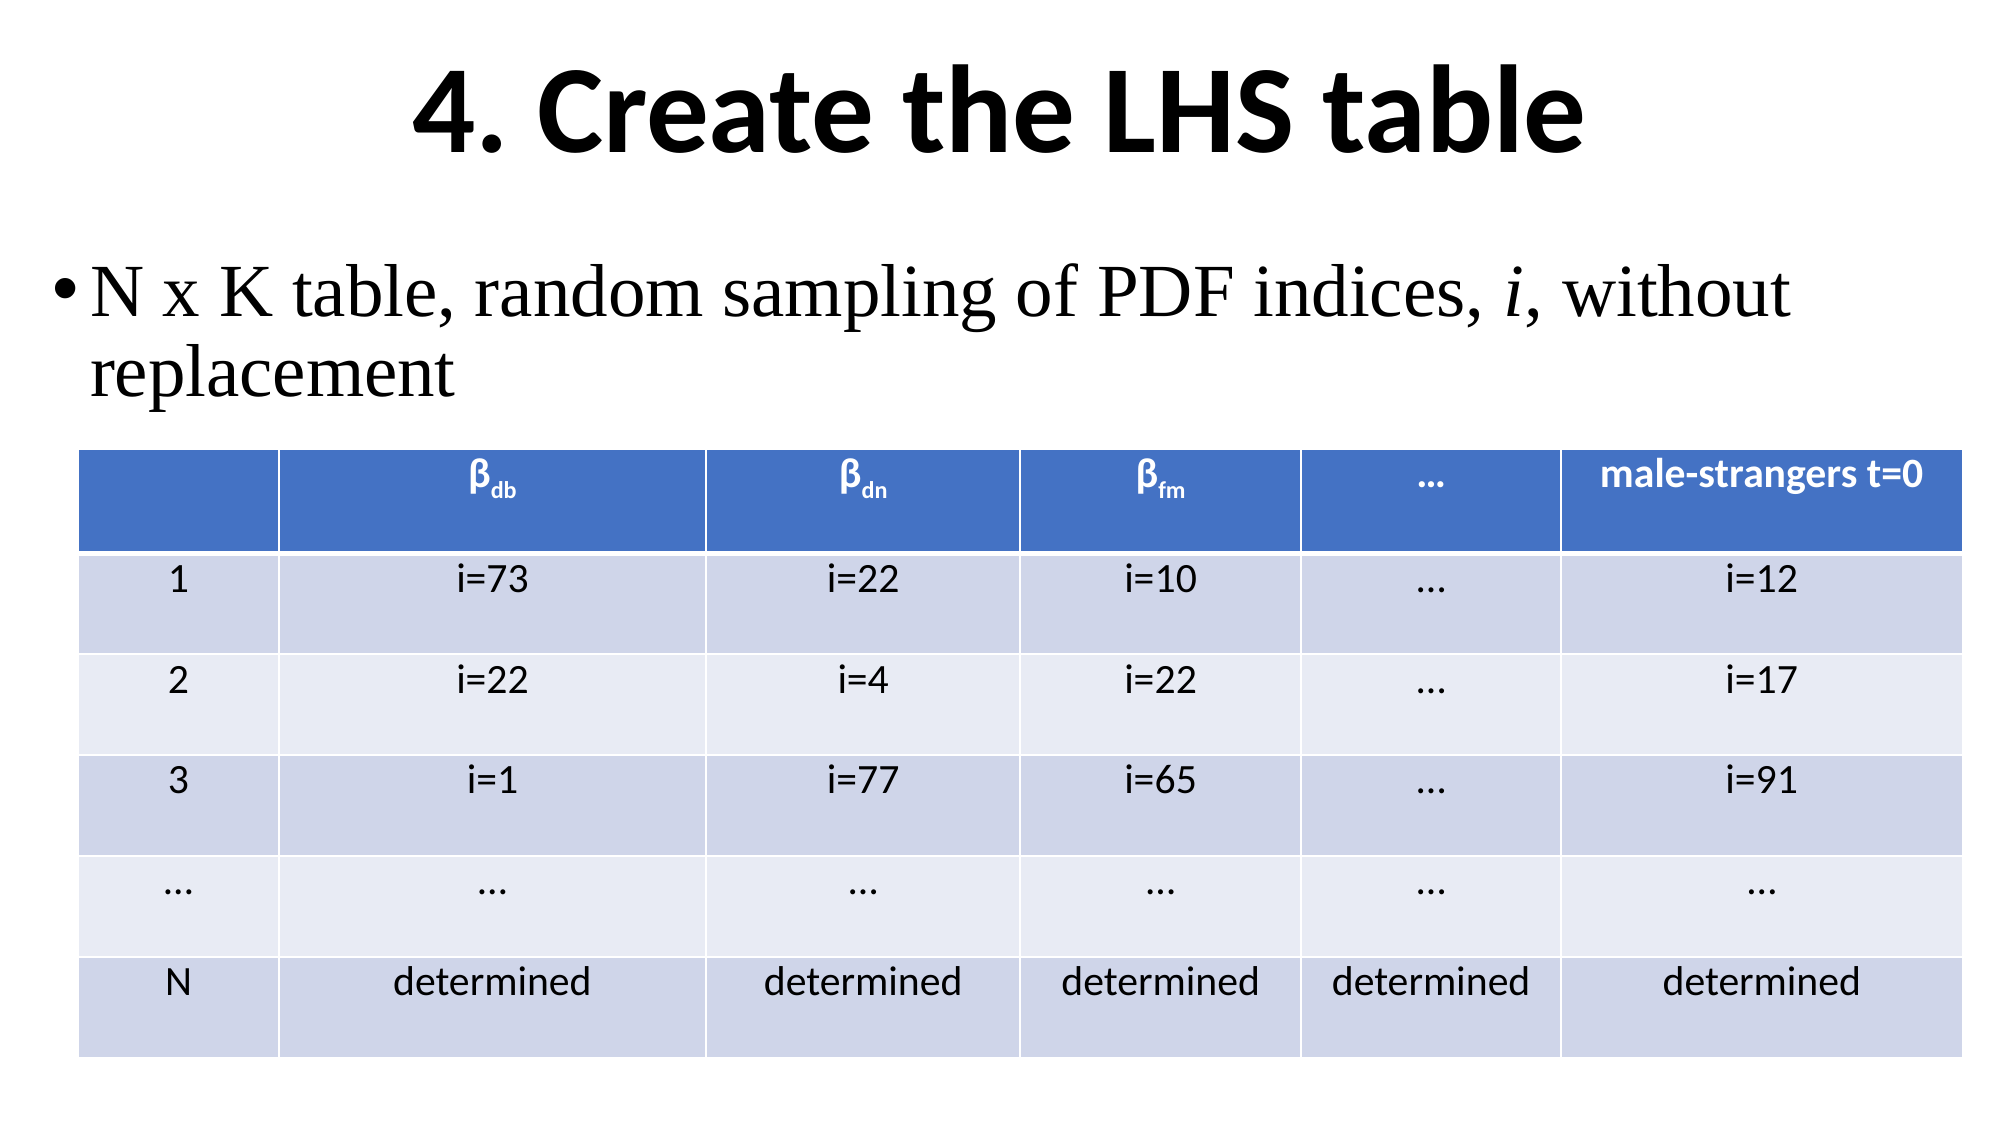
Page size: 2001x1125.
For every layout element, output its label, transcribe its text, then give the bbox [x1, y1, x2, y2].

table_cell determined [1021, 958, 1300, 1057]
table_cell i=12 [1562, 556, 1962, 653]
table_cell … [1302, 655, 1560, 754]
table_cell 2 [79, 655, 278, 754]
table_cell … [1302, 857, 1560, 956]
table_cell i=22 [707, 556, 1019, 653]
table_header βdb [280, 450, 705, 551]
table_cell … [707, 857, 1019, 956]
table_cell … [79, 857, 278, 956]
table_cell determined [1562, 958, 1962, 1057]
table_cell determined [280, 958, 705, 1057]
table_cell i=17 [1562, 655, 1962, 754]
title 4. Create the LHS table [0, 3, 2000, 221]
table_cell i=1 [280, 756, 705, 855]
table_cell i=4 [707, 655, 1019, 754]
table_cell … [1021, 857, 1300, 956]
table_cell i=65 [1021, 756, 1300, 855]
table_cell … [1302, 556, 1560, 653]
table_cell … [1302, 756, 1560, 855]
table_cell 1 [79, 556, 278, 653]
table_cell N [79, 958, 278, 1057]
table_cell … [1562, 857, 1962, 956]
table_cell i=10 [1021, 556, 1300, 653]
table_cell i=22 [280, 655, 705, 754]
table_header βdn [707, 450, 1019, 551]
table_header male-strangers t=0 [1562, 450, 1962, 551]
table_cell … [280, 857, 705, 956]
table_cell i=77 [707, 756, 1019, 855]
table_header … [1302, 450, 1560, 551]
table_header βfm [1021, 450, 1300, 551]
table_cell determined [1302, 958, 1560, 1057]
table_header [79, 450, 278, 551]
table_cell i=22 [1021, 655, 1300, 754]
table_cell 3 [79, 756, 278, 855]
table_cell i=91 [1562, 756, 1962, 855]
table_cell determined [707, 958, 1019, 1057]
list N x K table, random sampling of PDF indices, i, without replacement [37, 243, 1965, 1122]
table_cell i=73 [280, 556, 705, 653]
